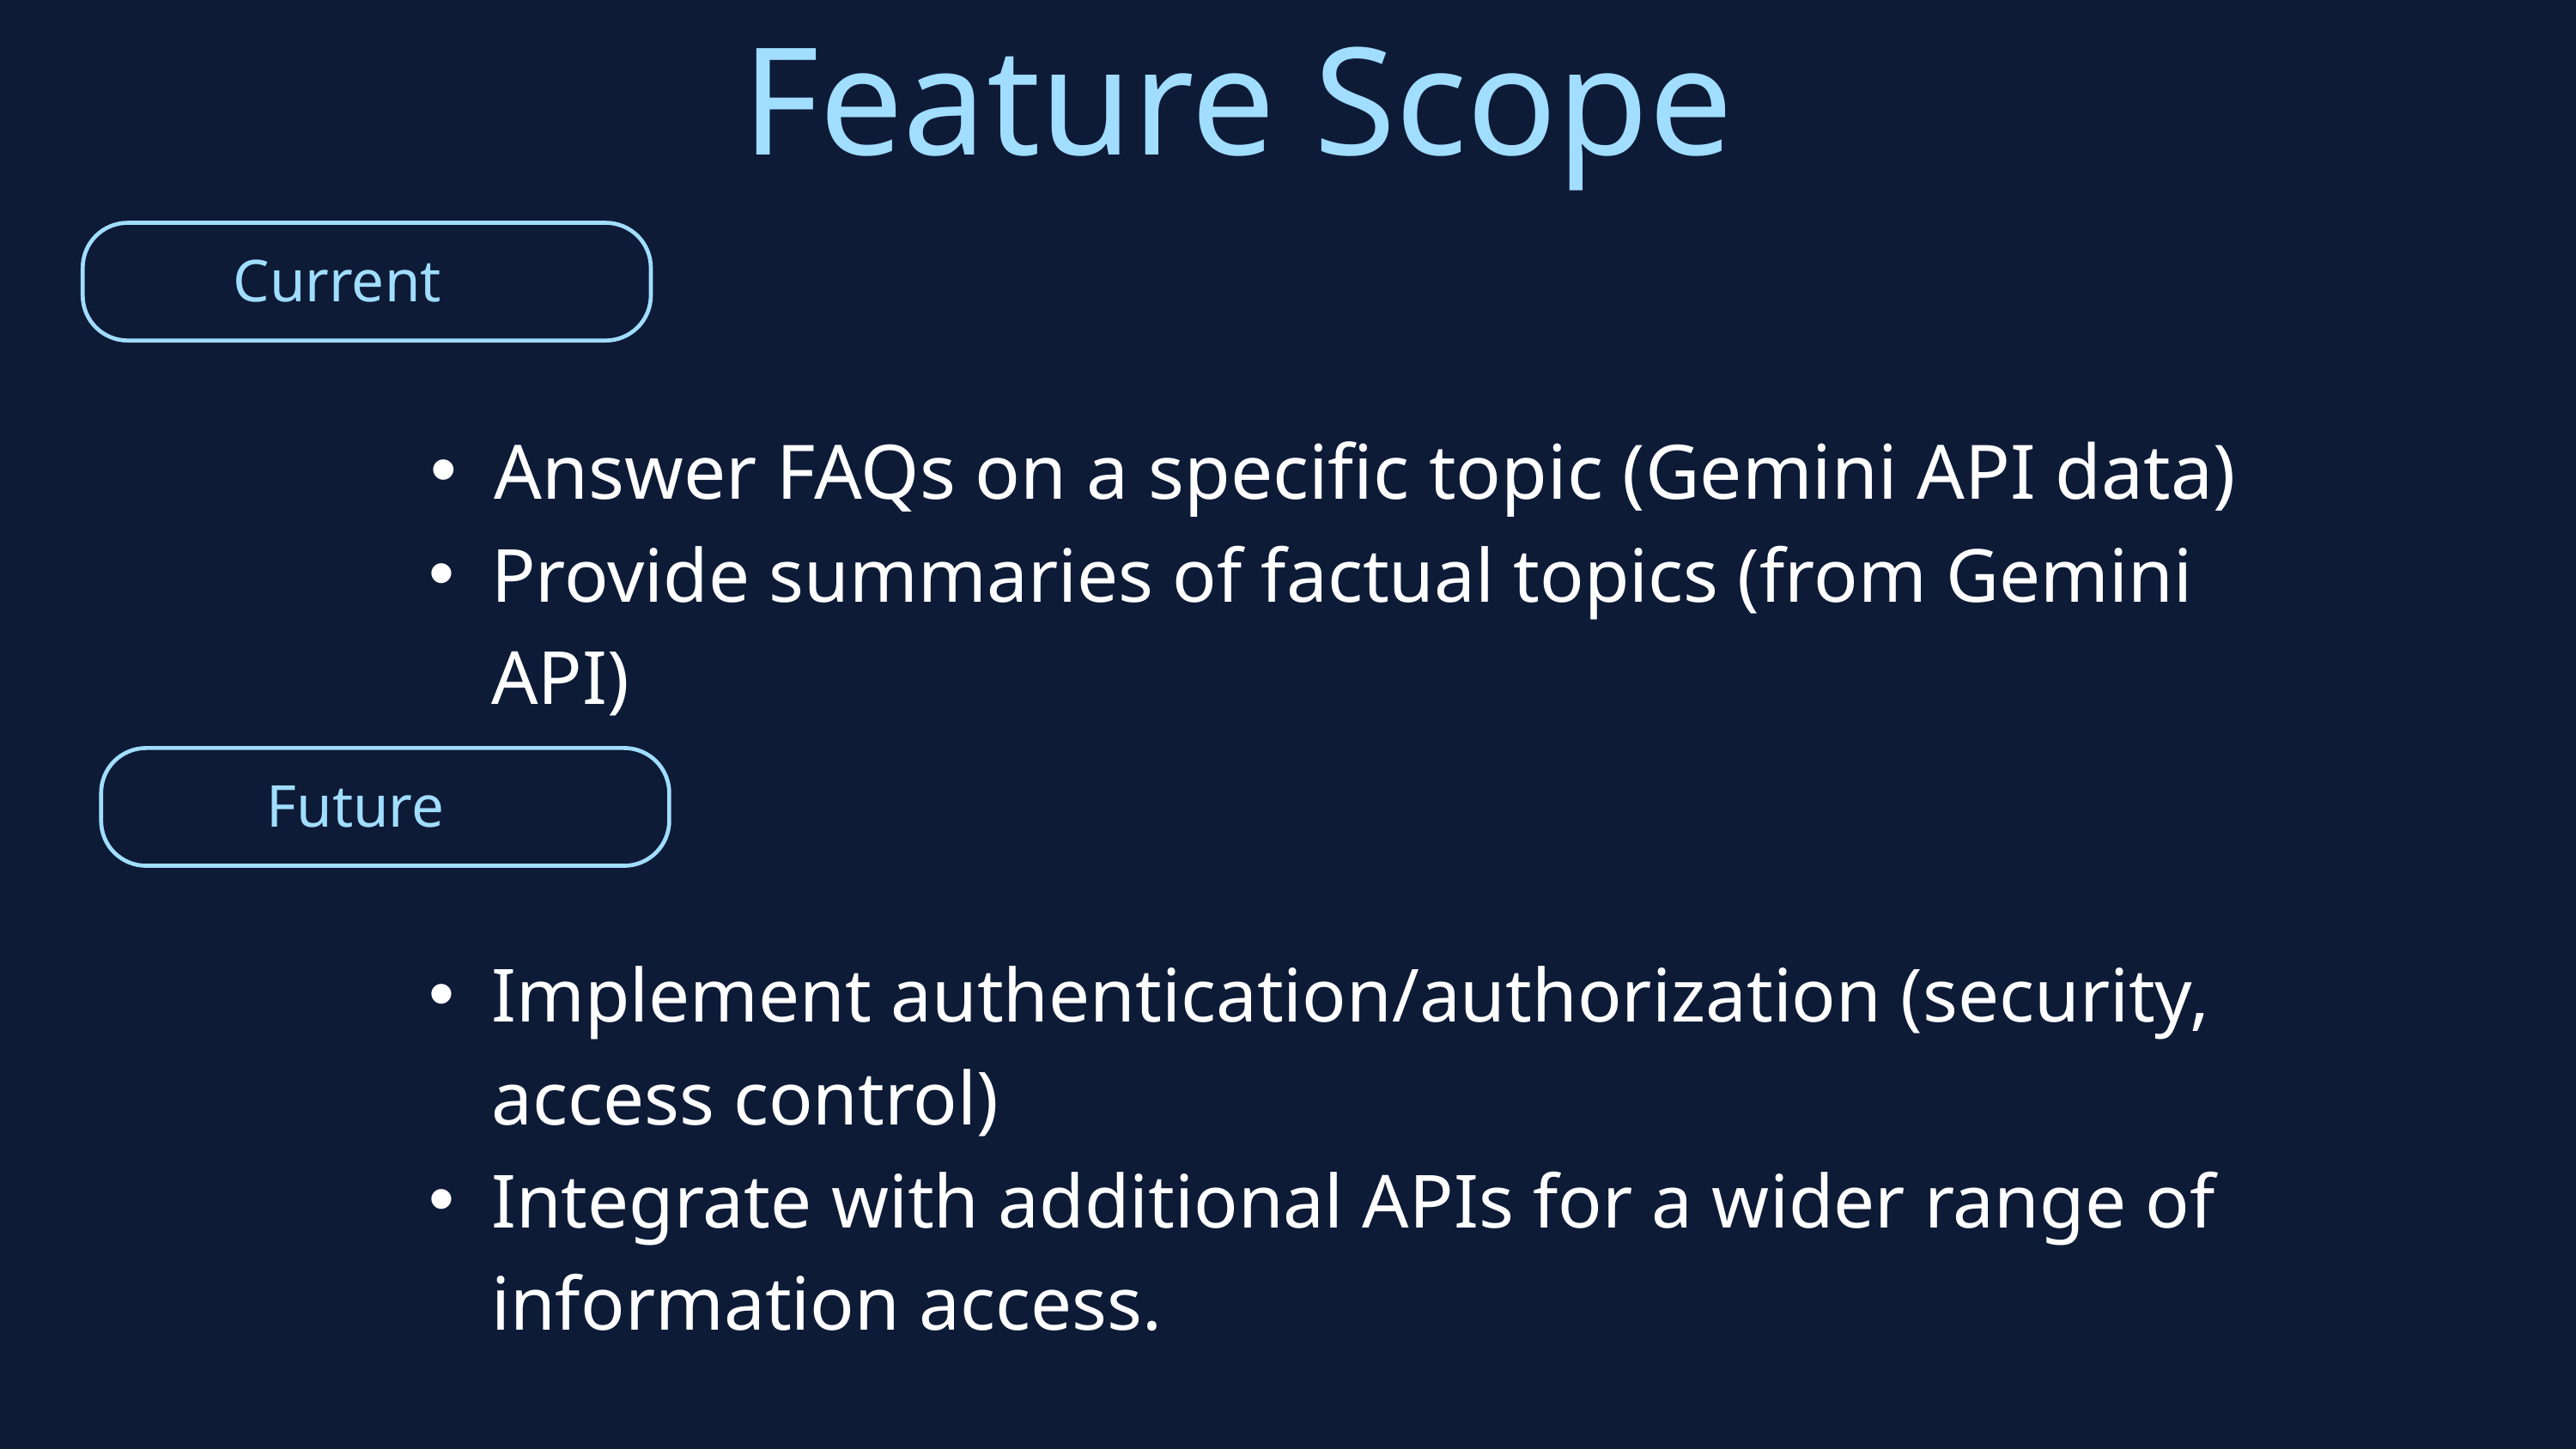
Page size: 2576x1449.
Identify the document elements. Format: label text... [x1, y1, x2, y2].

text_box Feature Scope [450, 0, 2025, 185]
text_box Answer FAQs on a specific topic (Gemini API data) Provide summaries of factual topics (from Gemini API) [367, 409, 2346, 719]
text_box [100, 748, 670, 866]
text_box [82, 222, 652, 341]
text_box Implement authentication/authorization (security, access control) Integrate with additional APIs for a wider range of information access. [367, 934, 2346, 1345]
